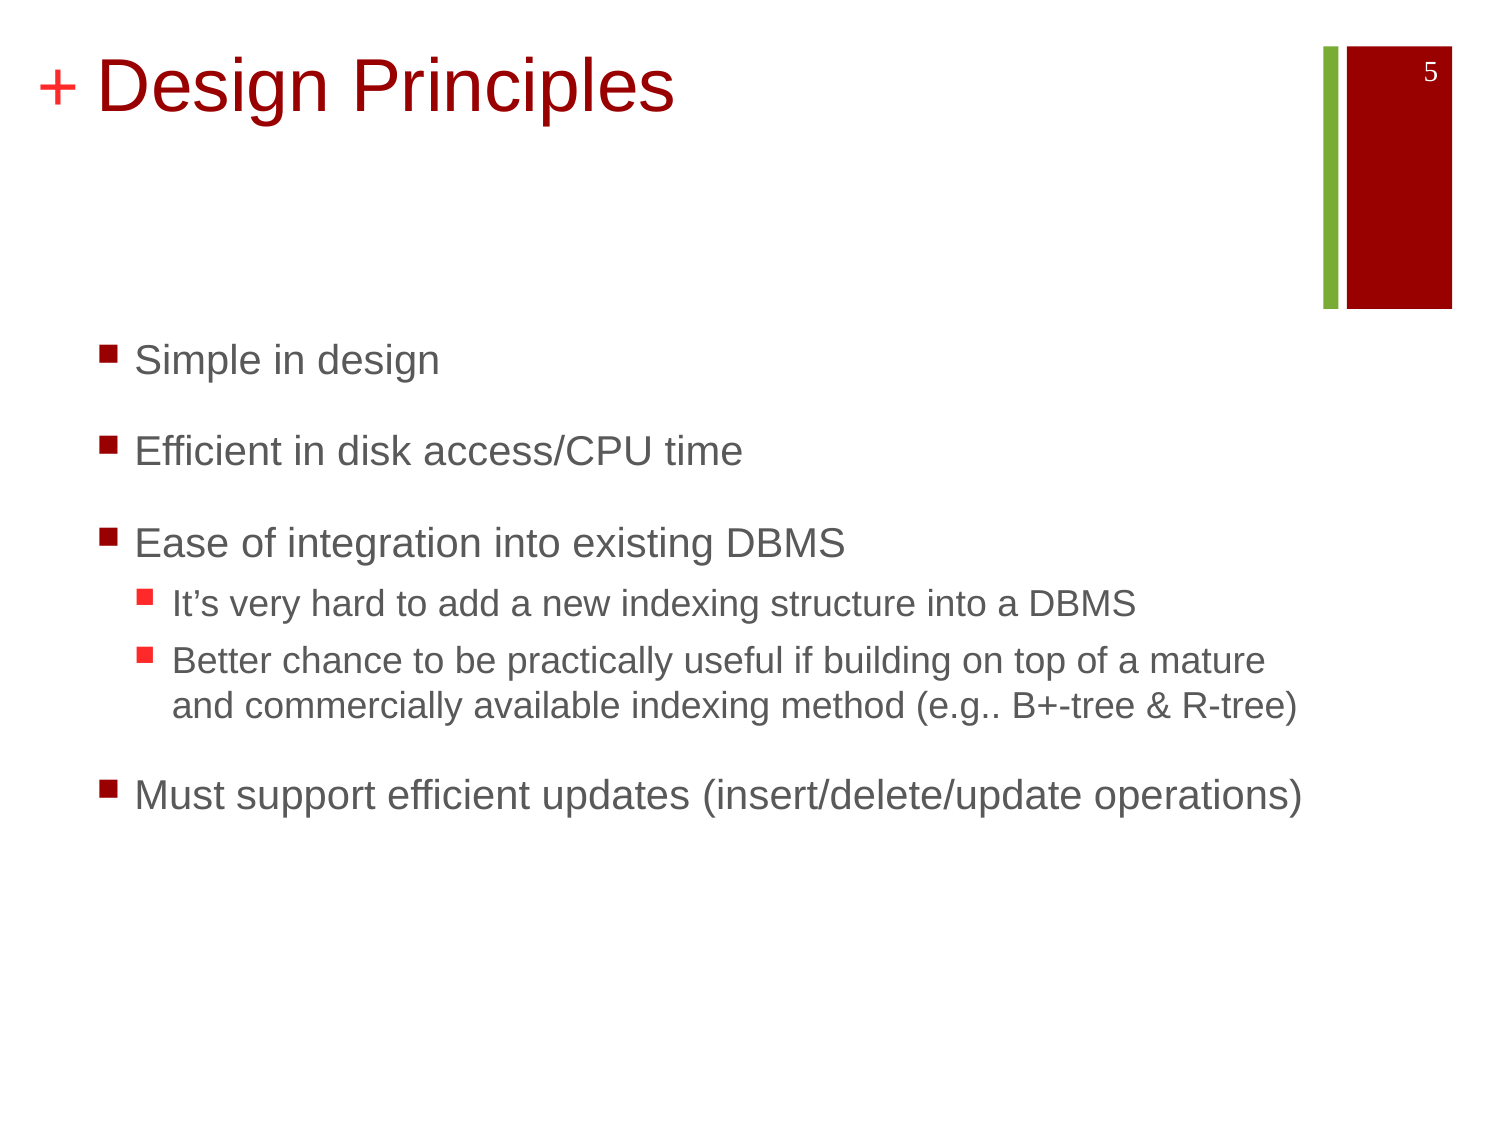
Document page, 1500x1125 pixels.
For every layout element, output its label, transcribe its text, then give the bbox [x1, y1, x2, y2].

list Simple in design Efficient in disk access/CPU time Ease of integration into existing DBMS It’s very hard to add a new indexing structure into a DBMS Better chance to be practically useful if building on top of a mature and commercially available indexing method (e.g.. B+-tree & R-tree) Must support efficient updates (insert/delete/update operations) [81, 324, 1322, 1005]
slide_number 5 [1362, 39, 1454, 100]
title Design Principles [81, 29, 1322, 213]
